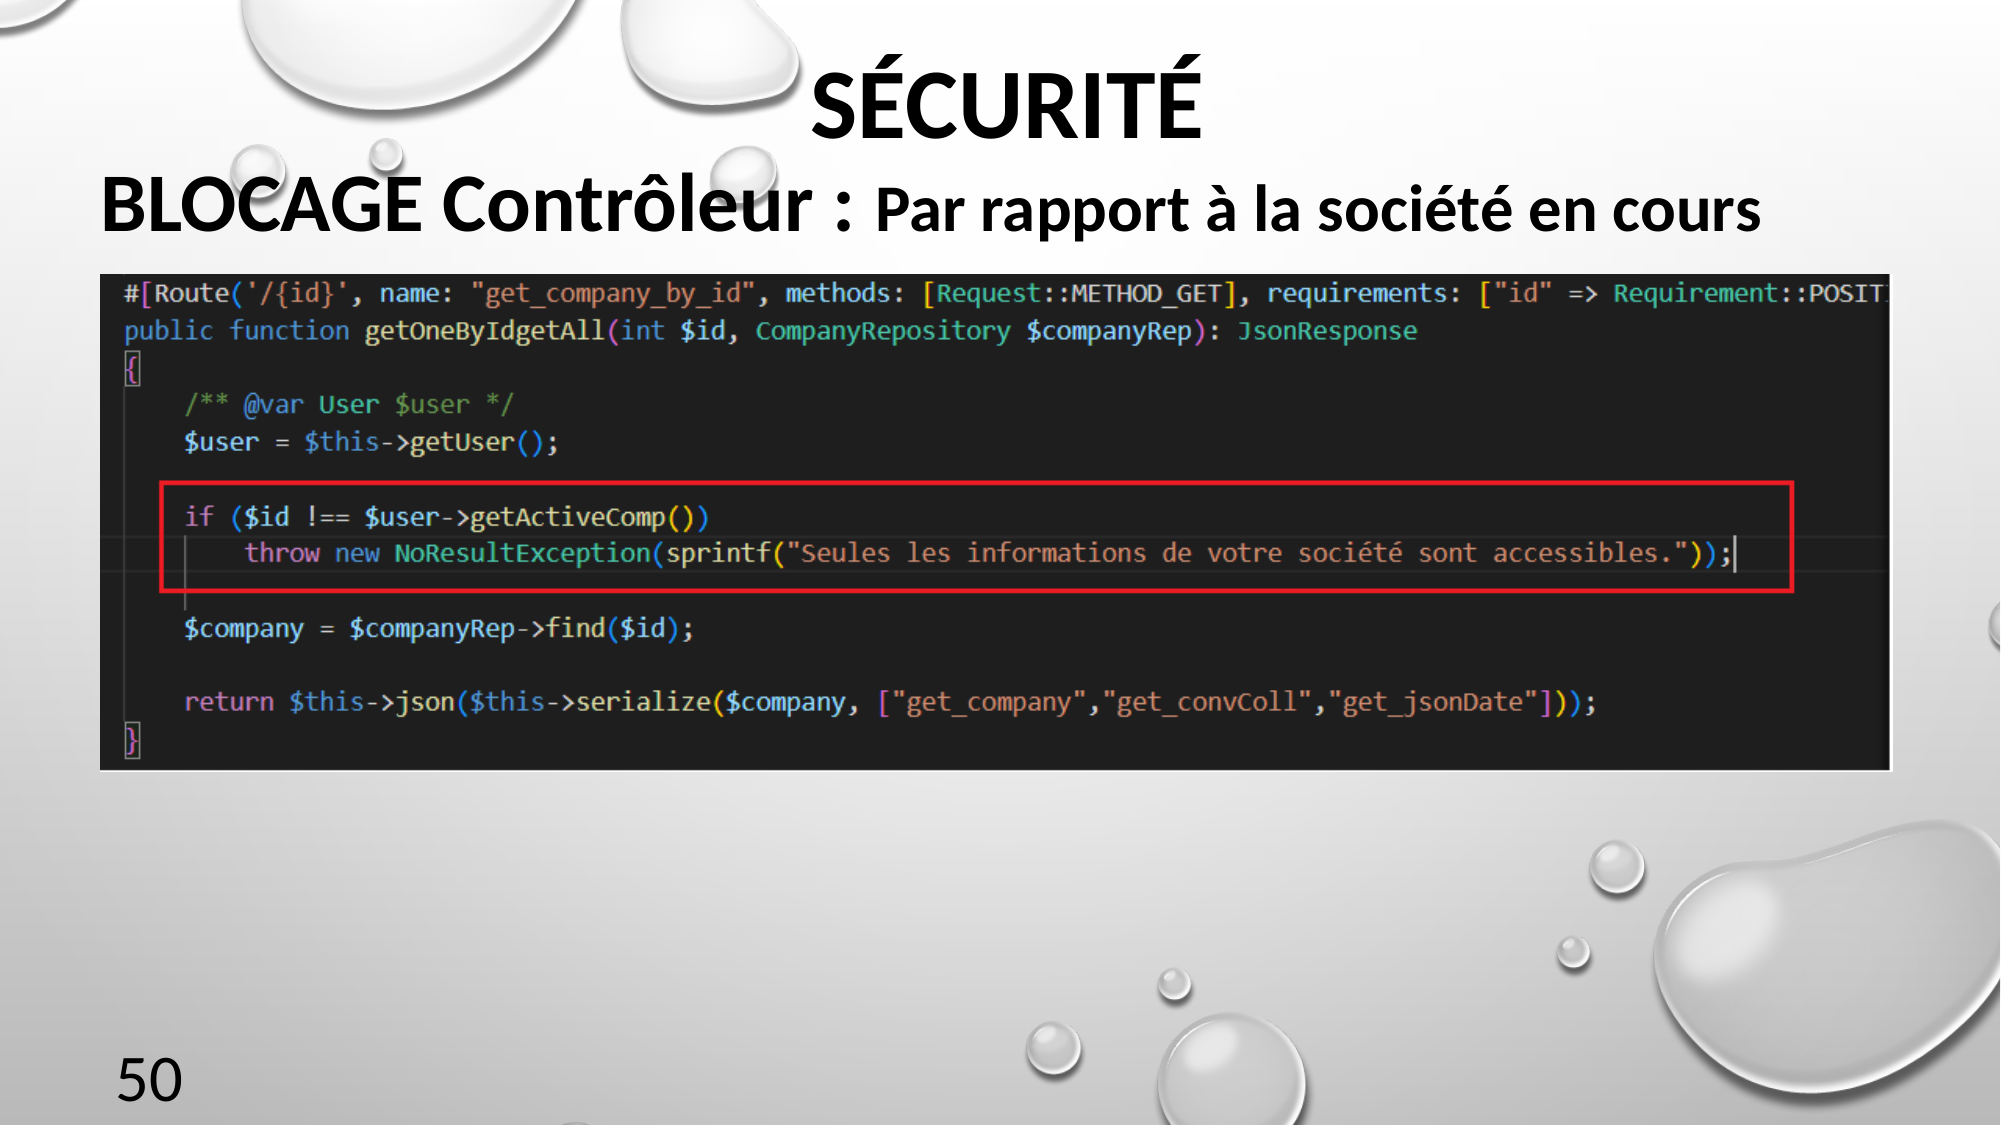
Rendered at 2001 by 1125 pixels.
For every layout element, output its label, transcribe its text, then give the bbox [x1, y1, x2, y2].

slide_number 50 [100, 1045, 226, 1106]
title Sécurité [359, 41, 1657, 148]
picture [0, 0, 2001, 1125]
text_box BLOCAGE Contrôleur : Par rapport à la société en cours [100, 148, 1893, 249]
